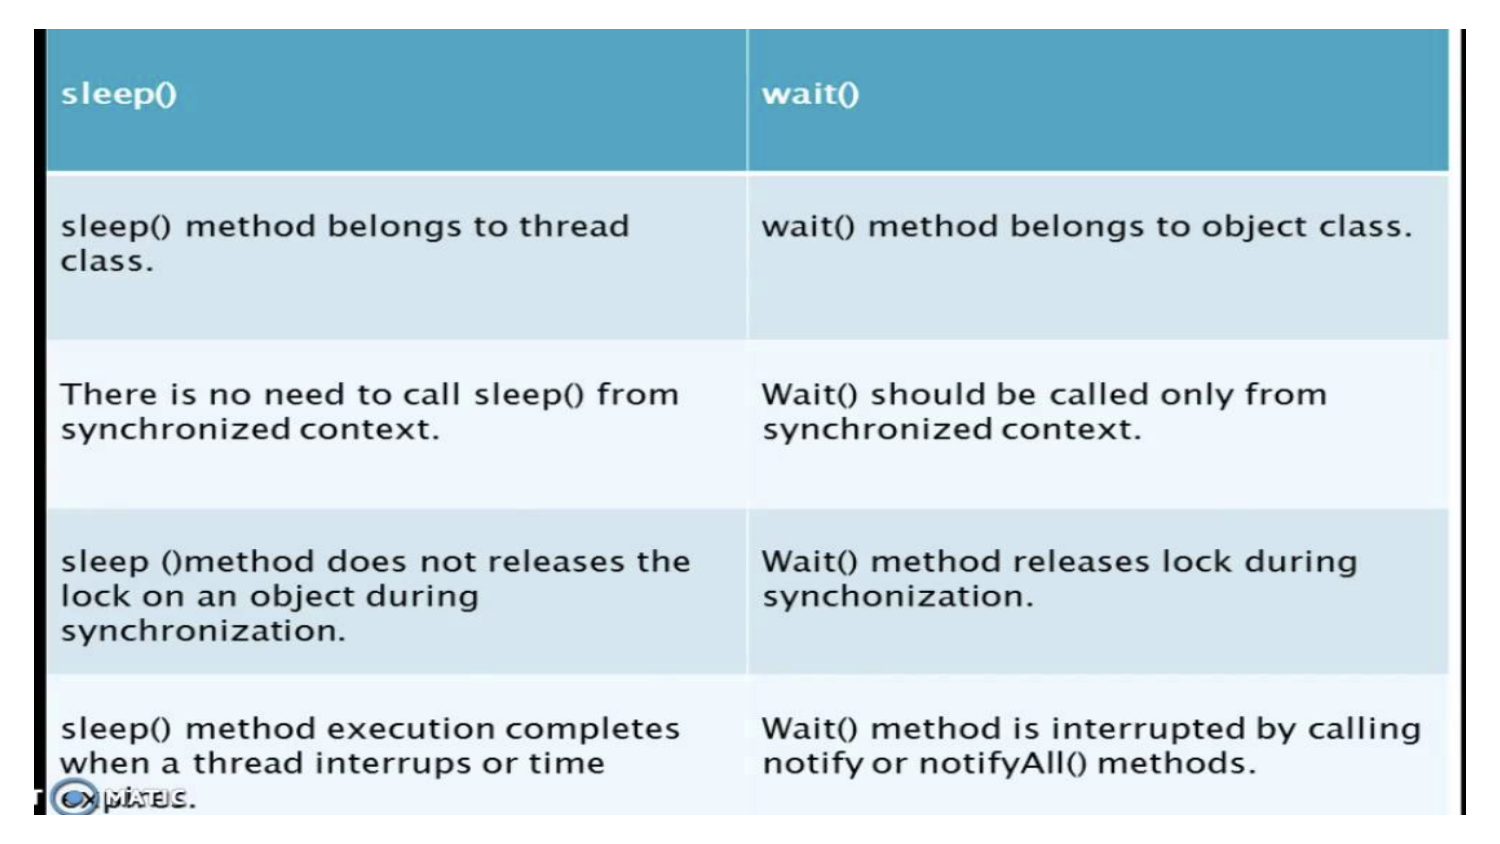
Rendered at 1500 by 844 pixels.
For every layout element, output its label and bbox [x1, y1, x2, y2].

picture [34, 28, 1466, 815]
